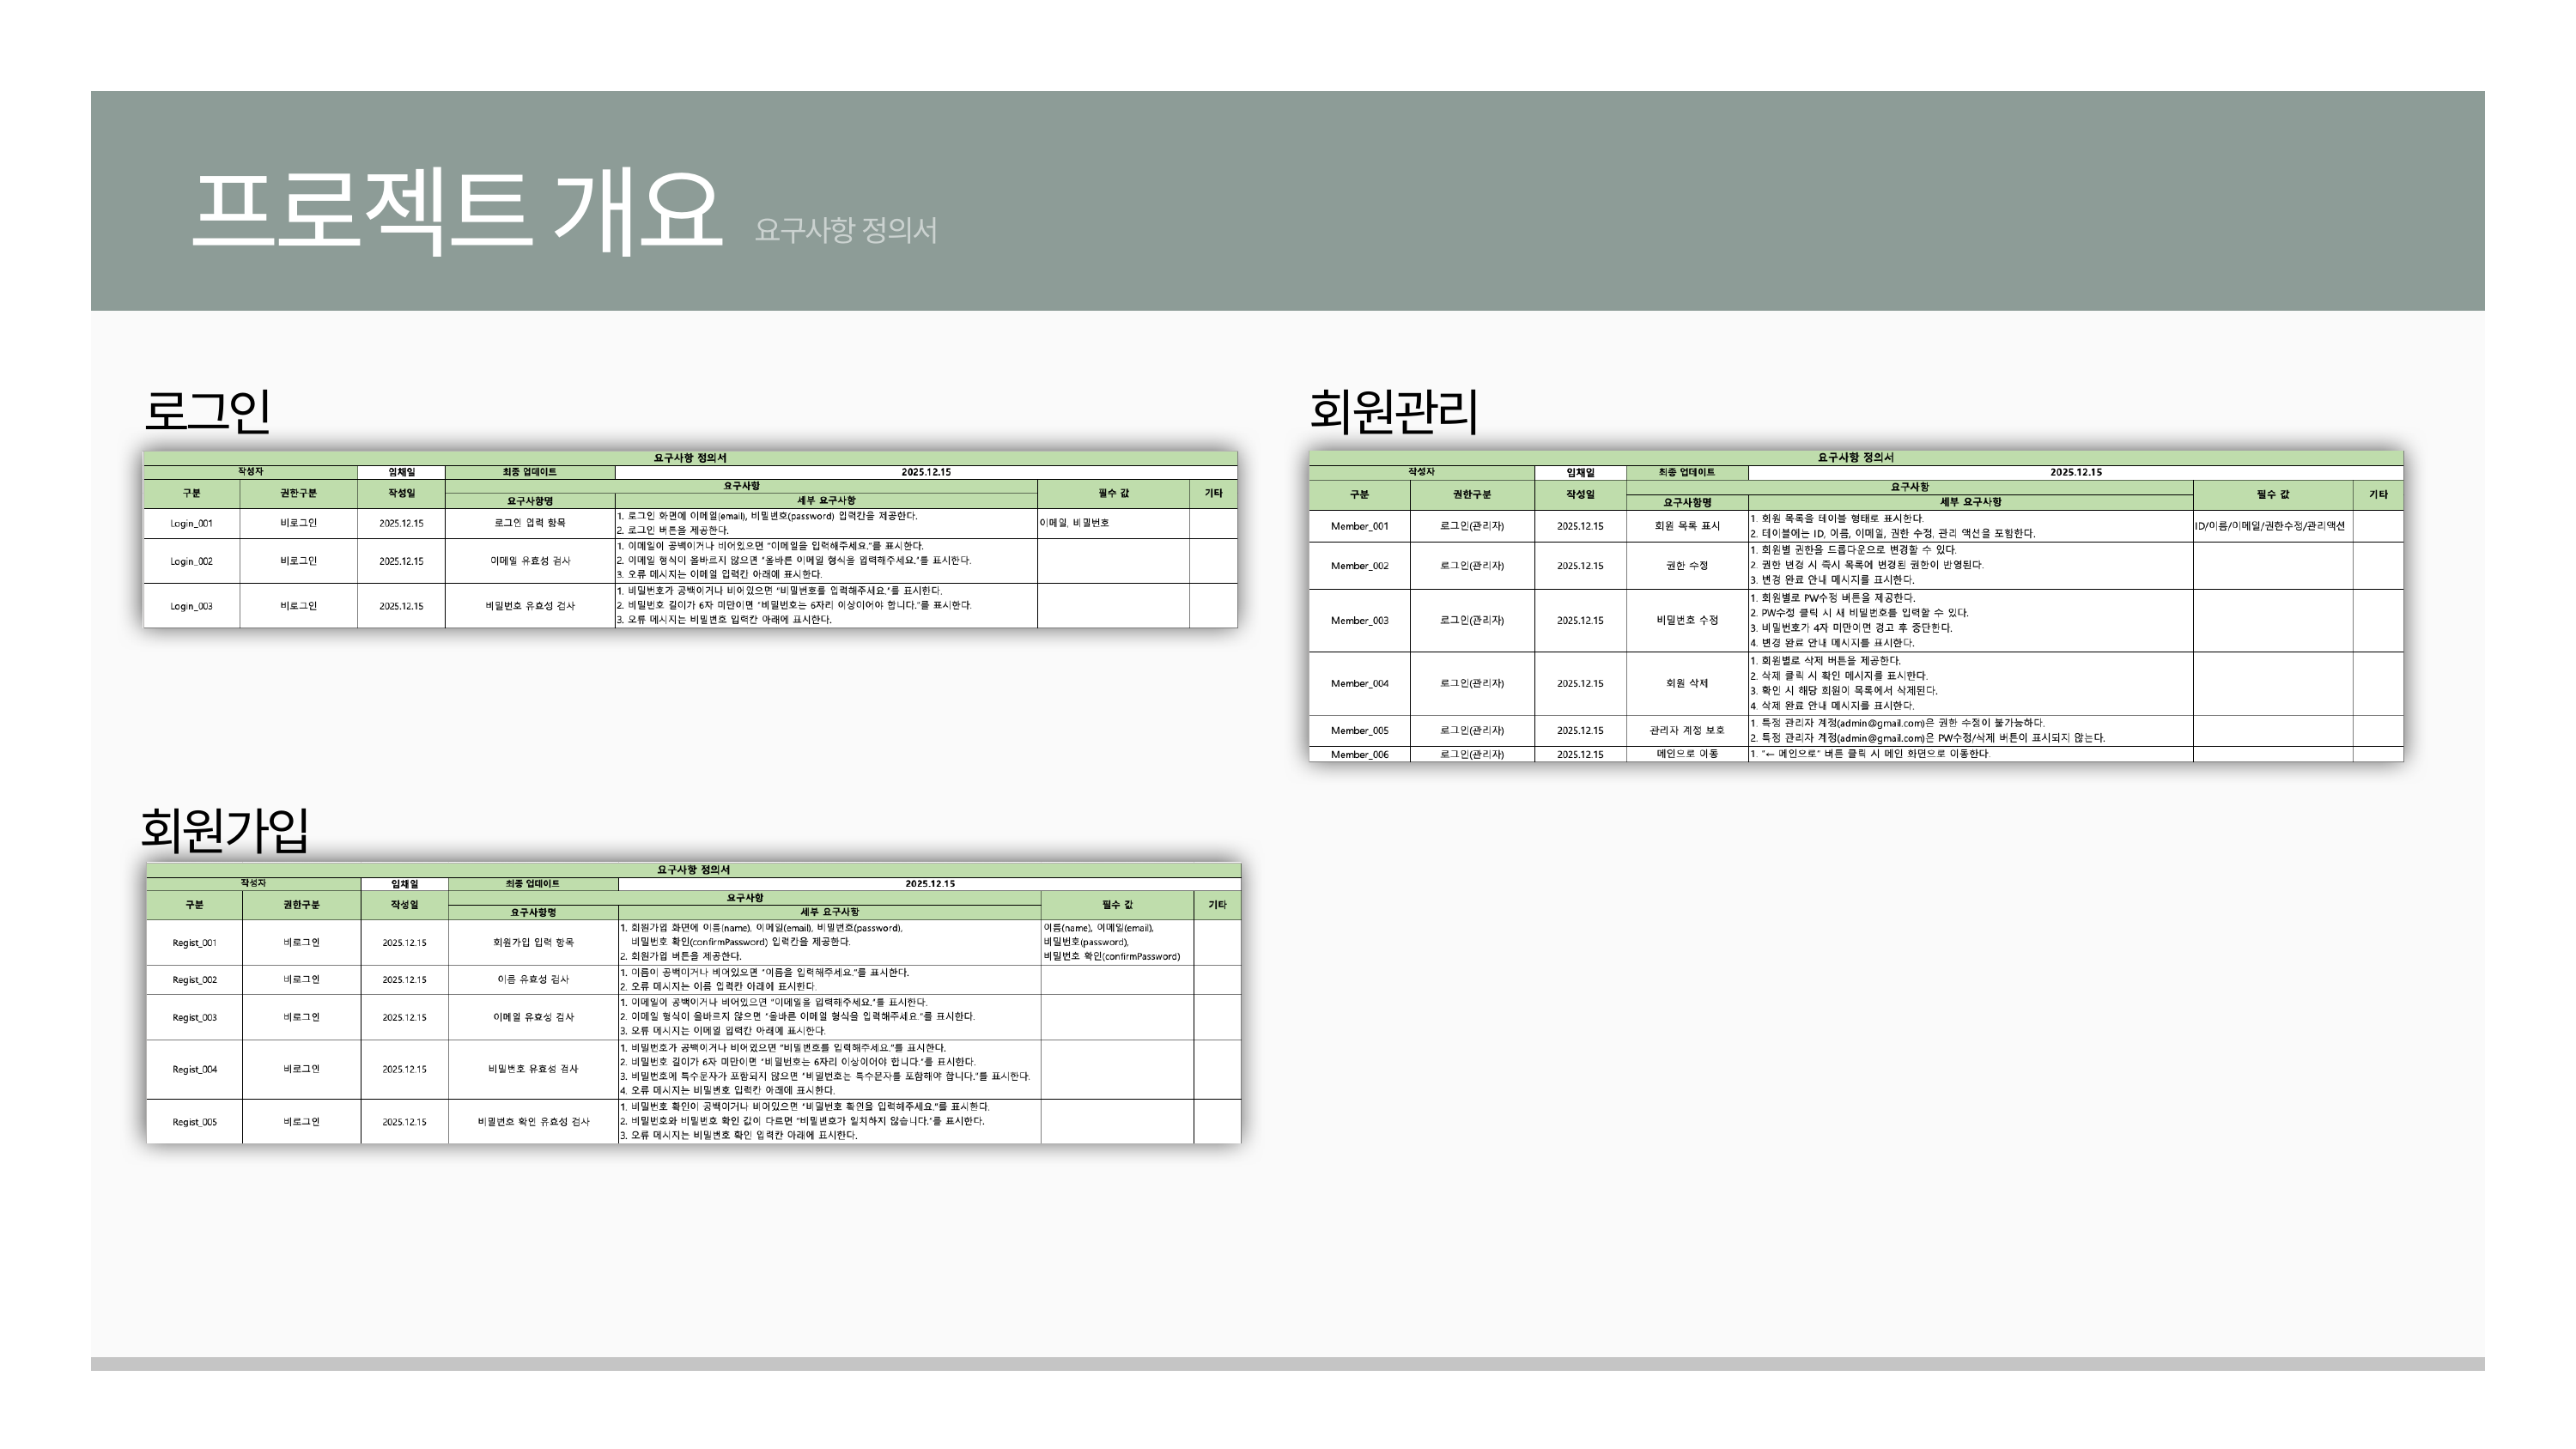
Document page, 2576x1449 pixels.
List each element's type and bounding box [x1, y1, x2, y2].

picture [145, 861, 1242, 1143]
picture [142, 451, 1238, 628]
text_box [91, 65, 2485, 311]
text_box [91, 318, 2485, 1371]
picture [1309, 451, 2405, 762]
